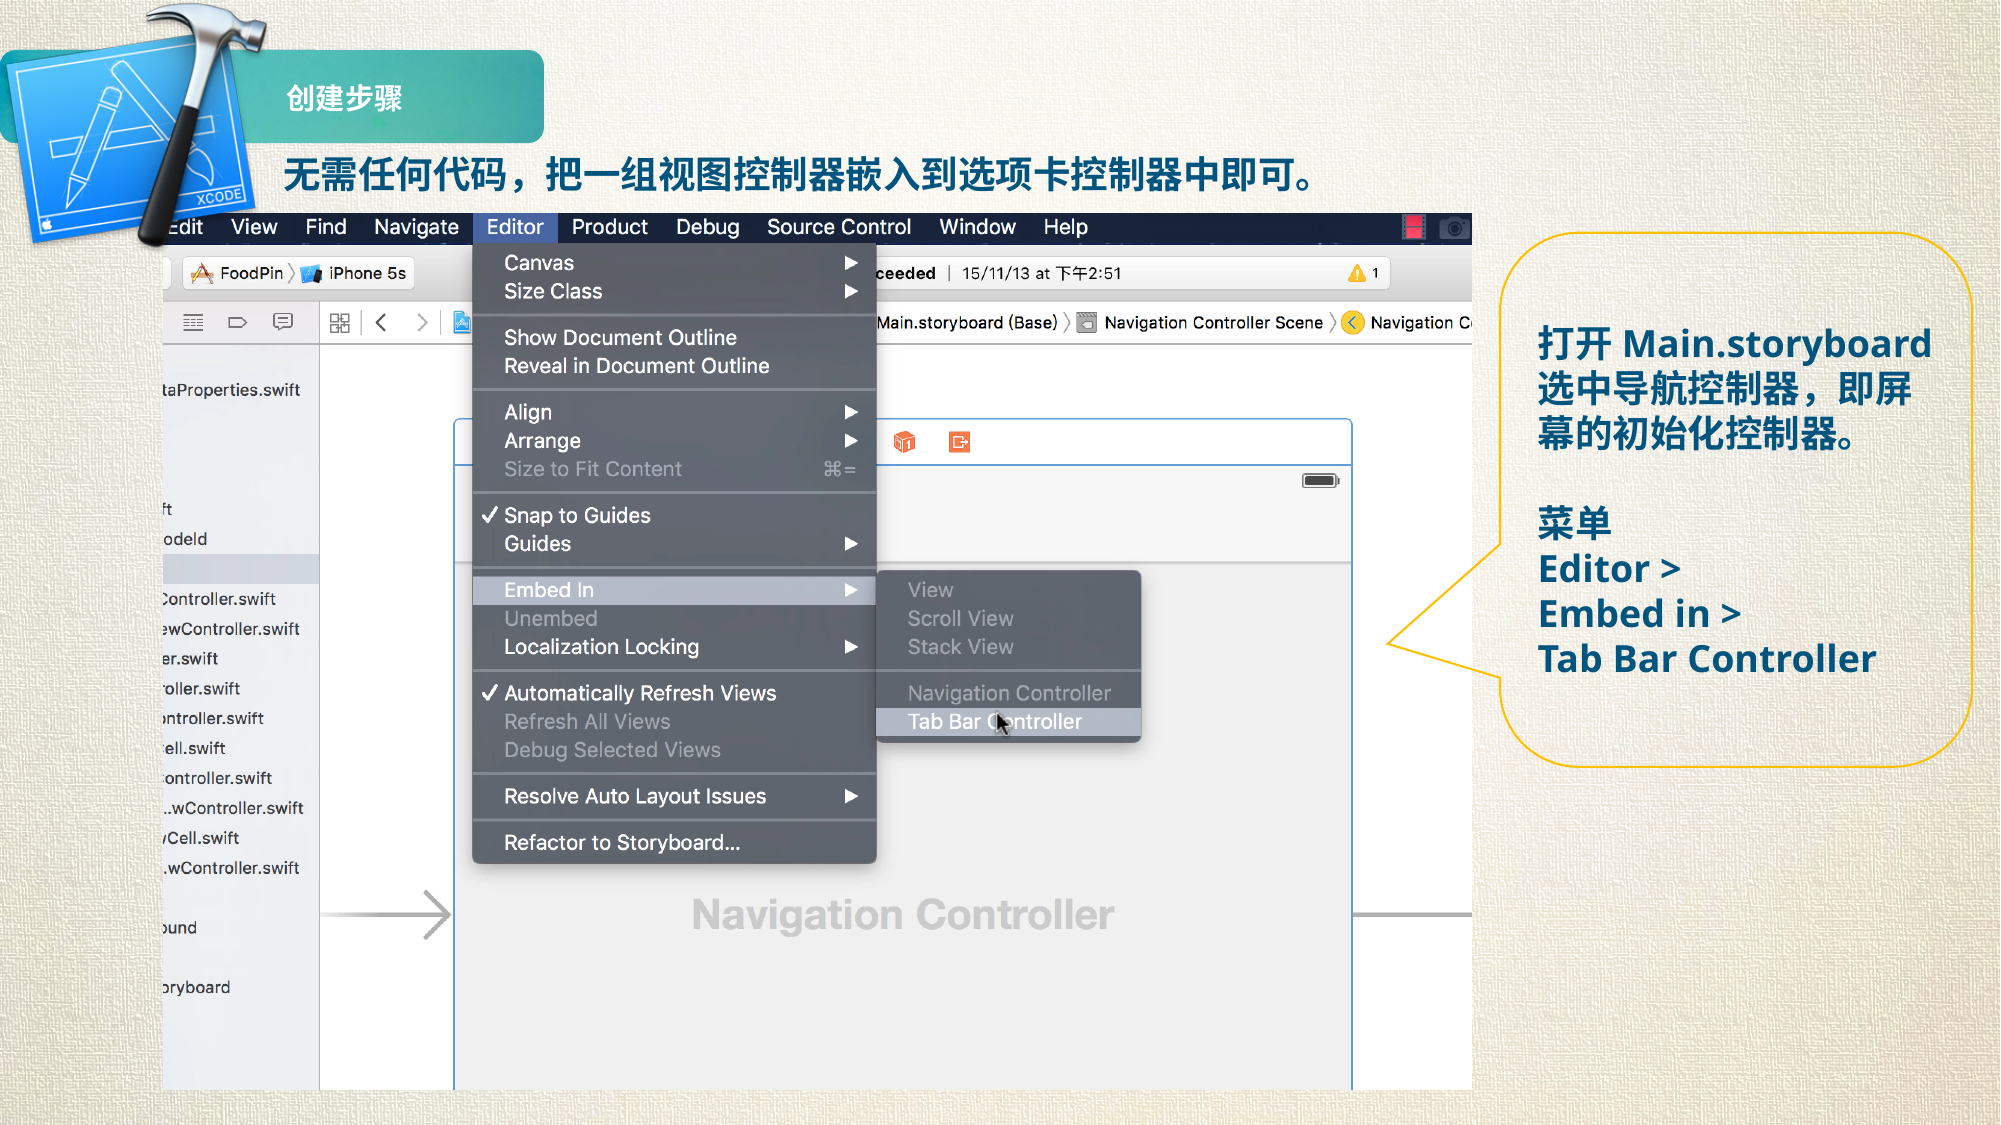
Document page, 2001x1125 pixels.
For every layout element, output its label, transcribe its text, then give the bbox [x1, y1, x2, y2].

picture [0, 0, 2000, 1125]
text_box 打开Main.storyboard选中导航控制器，即屏幕的初始化控制器。 菜单 Editor > Embed in > Tab Bar Controller [1472, 231, 1974, 768]
text_box 无需任何代码，把一组视图控制器嵌入到选项卡控制器中即可。 [272, 144, 2000, 204]
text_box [272, 72, 611, 170]
text_box [272, 48, 545, 72]
